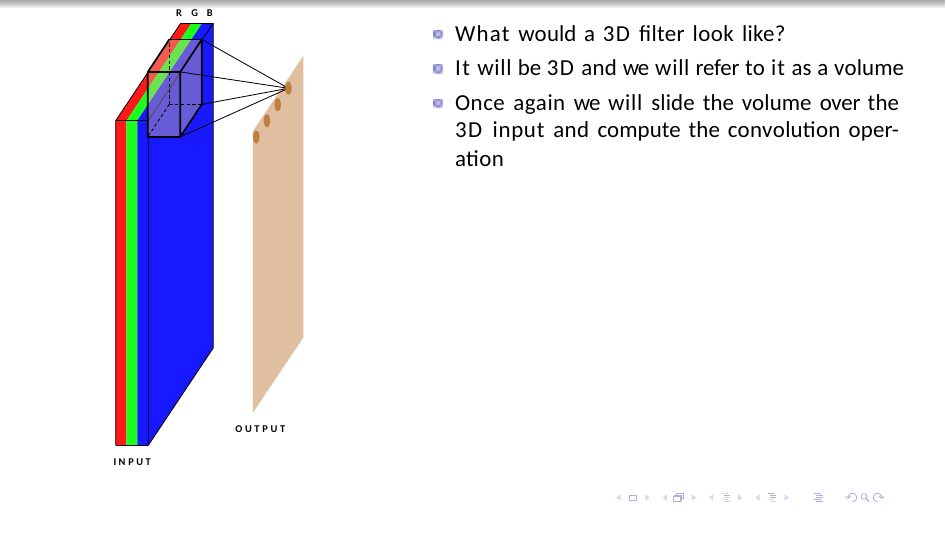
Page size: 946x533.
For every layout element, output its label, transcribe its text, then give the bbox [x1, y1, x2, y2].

picture [432, 99, 444, 110]
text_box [115, 22, 304, 447]
picture [432, 30, 444, 42]
text_box INPUT [111, 452, 156, 468]
picture [432, 64, 444, 76]
picture [0, 0, 945, 8]
text_box R G B [174, 4, 220, 19]
text_box It will be 3D and we will refer to it as a volume Once again we will slide the volume over the 3D input and compute the convolution oper- ation [452, 43, 908, 171]
title What would a 3D filter look like? [452, 16, 791, 43]
